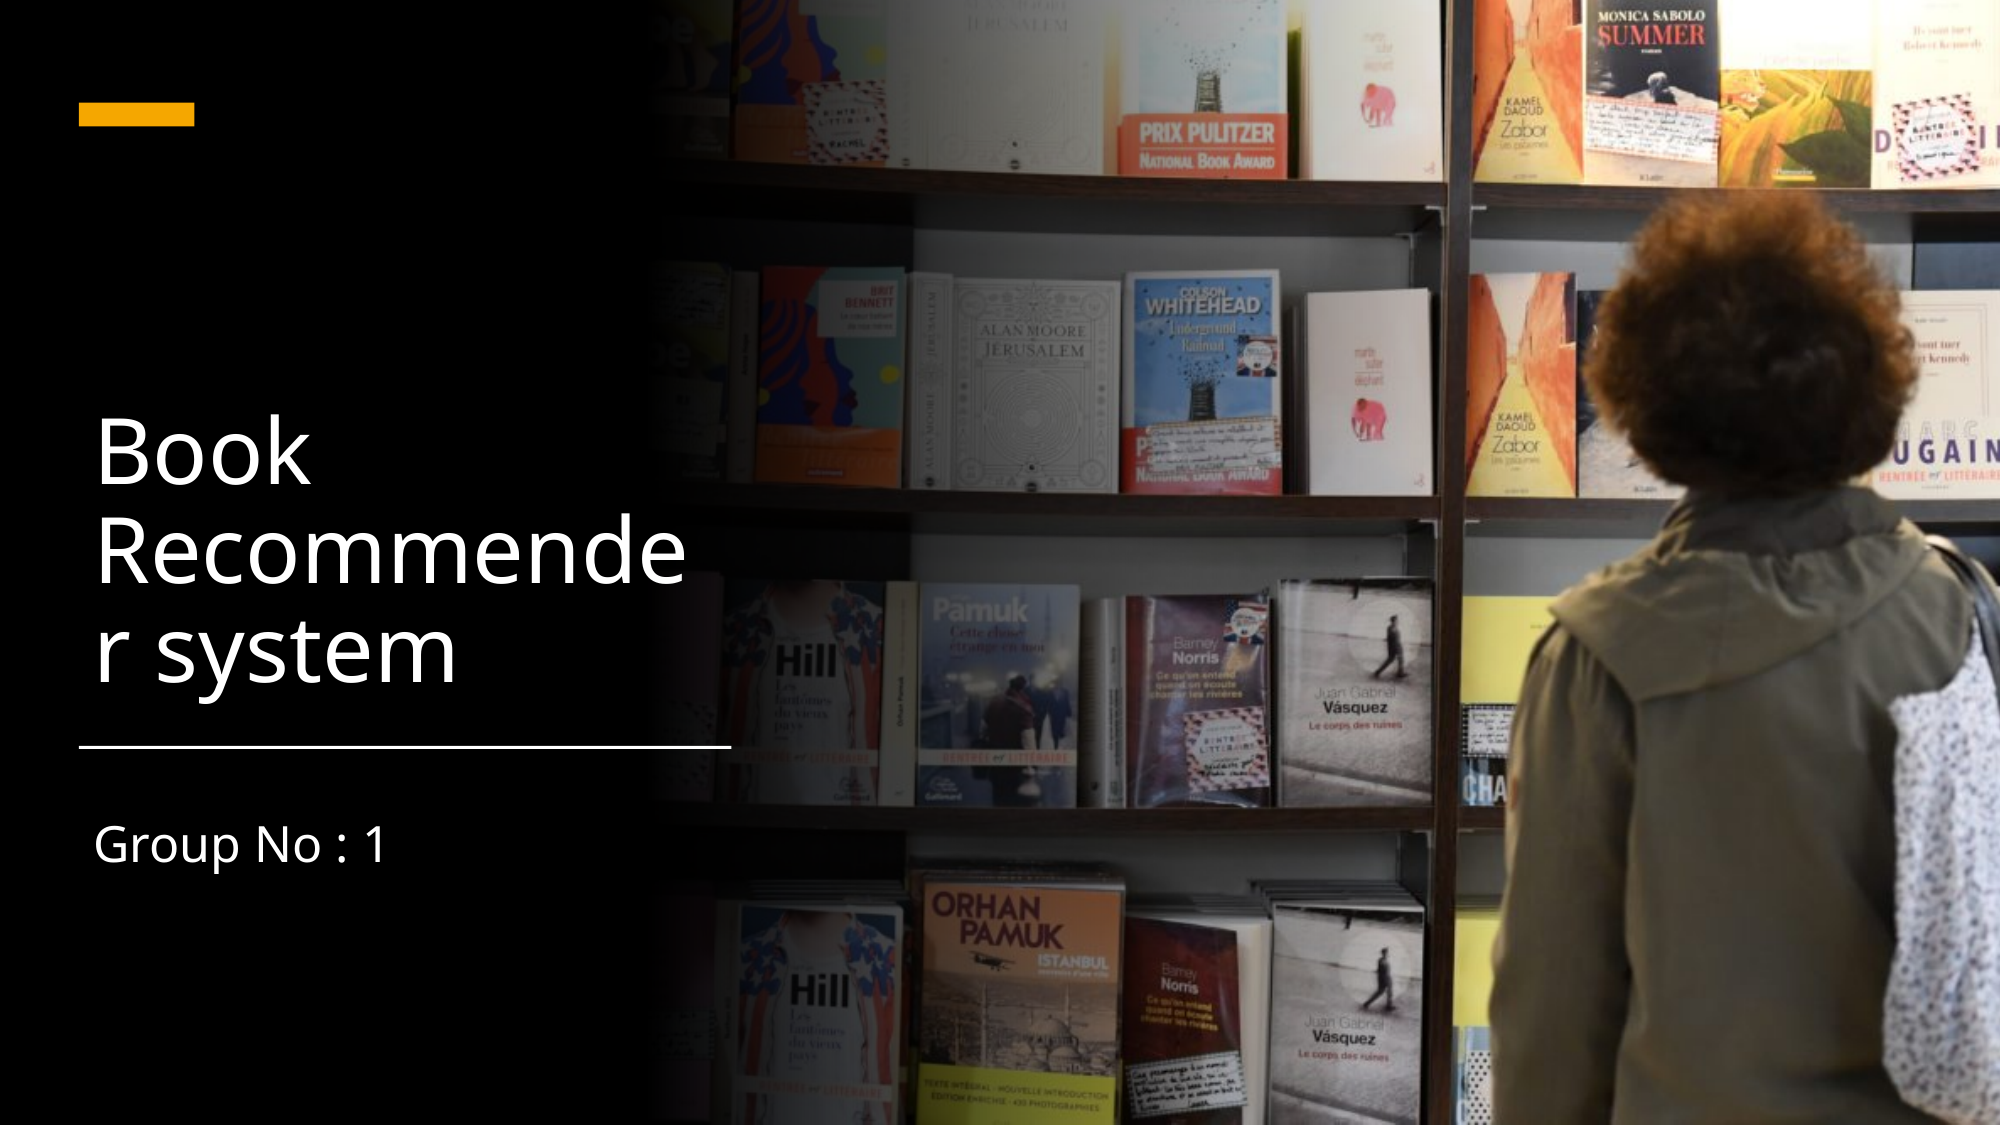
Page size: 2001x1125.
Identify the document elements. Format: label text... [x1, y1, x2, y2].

title Book Recommender system [78, 184, 577, 710]
picture [577, 0, 2000, 1125]
subtitle Group No : 1 [78, 799, 577, 1063]
text_box [78, 745, 577, 750]
text_box [78, 102, 195, 128]
text_box [0, 0, 577, 1125]
